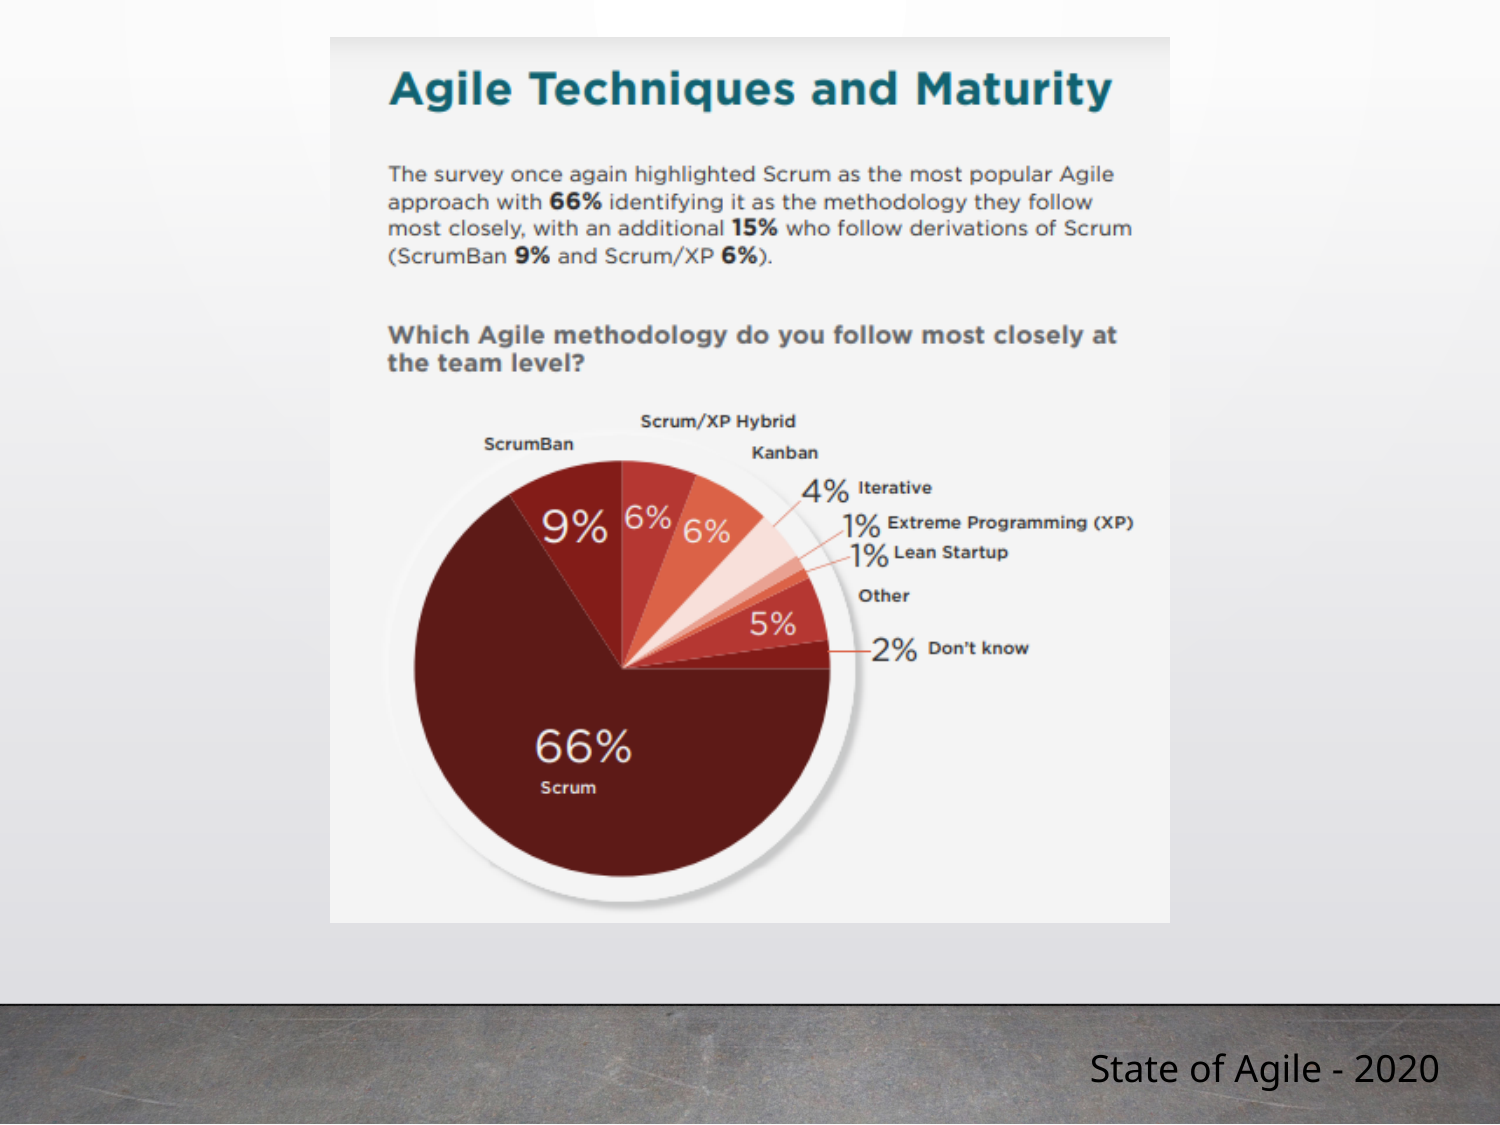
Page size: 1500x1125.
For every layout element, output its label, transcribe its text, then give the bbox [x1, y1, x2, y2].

picture [0, 1004, 1500, 1124]
text_box State of Agile - 2020 [1074, 1037, 1500, 1098]
picture [330, 37, 1170, 924]
